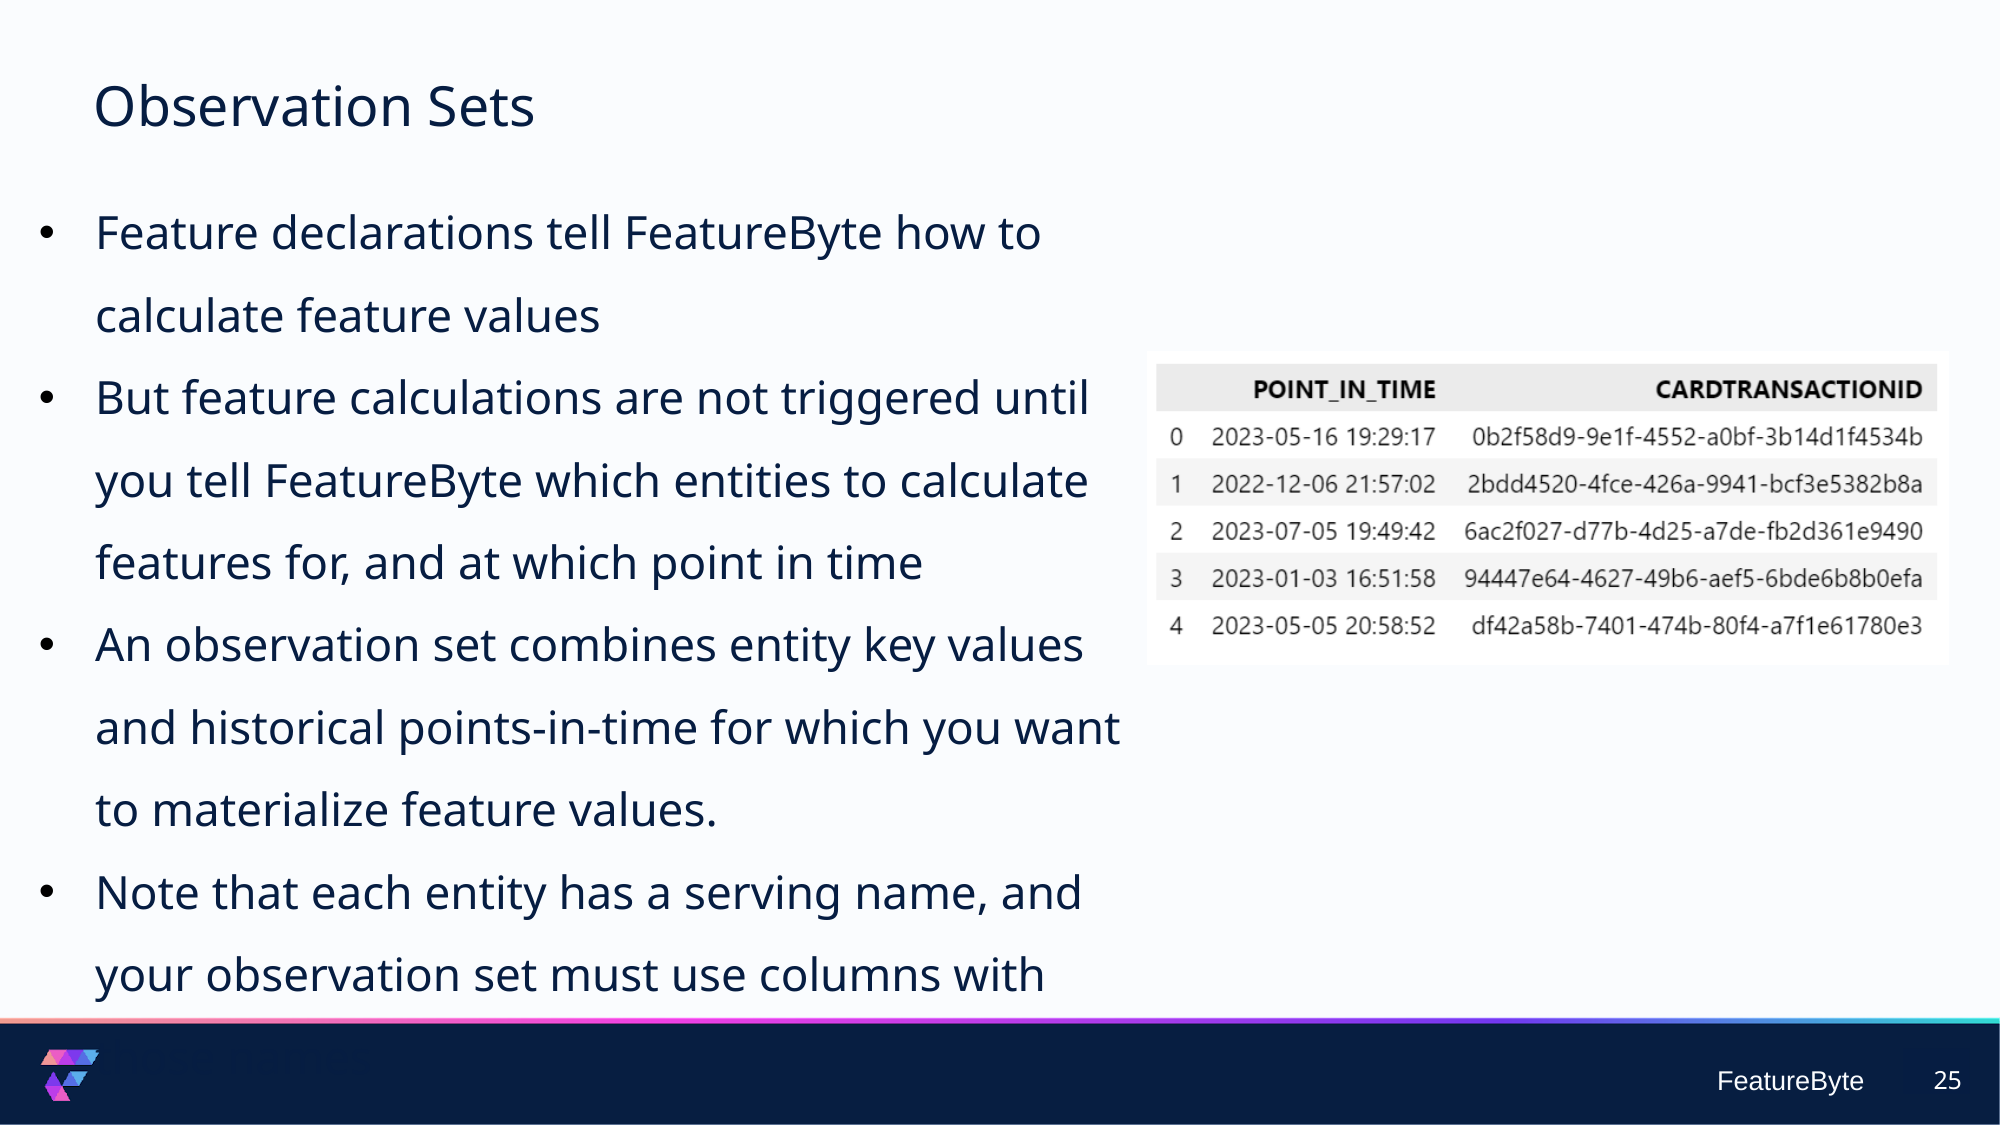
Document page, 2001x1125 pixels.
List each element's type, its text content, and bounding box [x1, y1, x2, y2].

slide_number ‹#› [1527, 1051, 1978, 1112]
text_box Feature declarations tell FeatureByte how to calculate feature values But feature calculations are not triggered until you tell FeatureByte which entities to calculate features for, and at which point in time An observation set combines entity key values and historical points-in-time for which you want to materialize feature values. Note that each entity has a serving name, and your observation set must use columns with those names [23, 168, 1142, 293]
list Observation Sets [78, 63, 1596, 155]
picture [0, 0, 2000, 1125]
